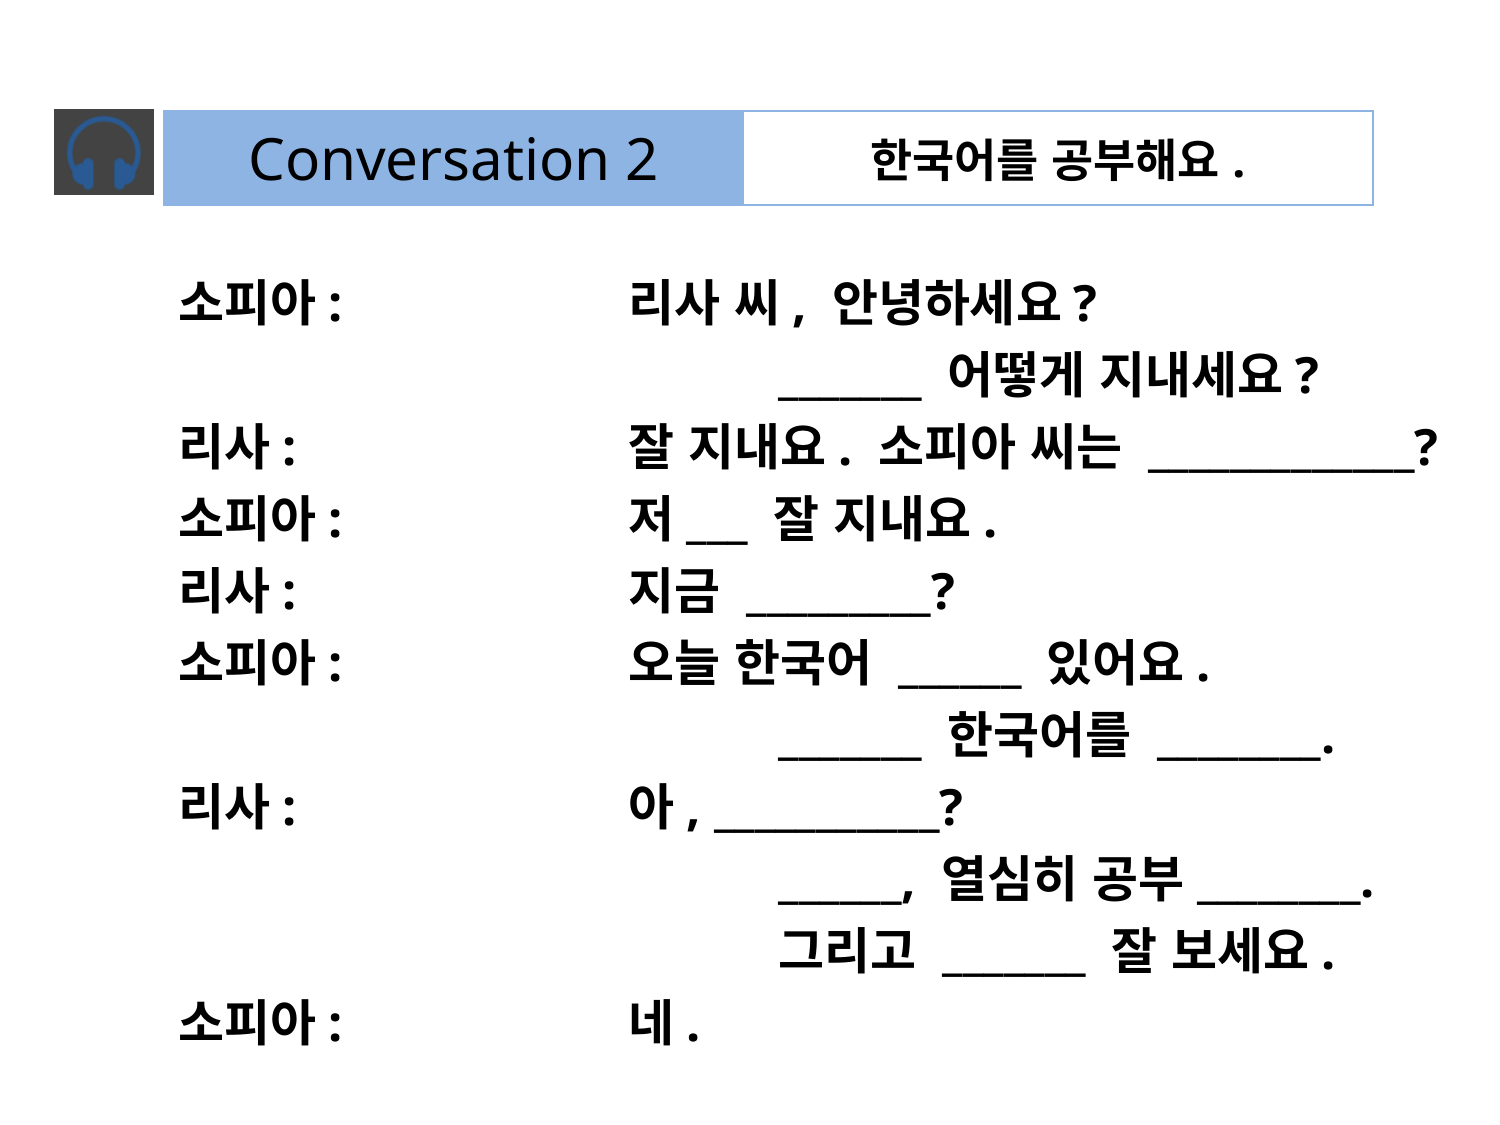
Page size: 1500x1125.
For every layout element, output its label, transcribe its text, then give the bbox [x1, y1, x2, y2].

table_header Conversation 2 [165, 112, 742, 204]
text_box 소피아: 리사 씨, 안녕하세요? _______ 어떻게 지내세요? 리사: 잘 지내요. 소피아 씨는 _____________? 소피아: 저___ 잘 지내요. 리사: 지금 _________? 소피아: 오늘 한국어 ______ 있어요. _______ 한국어를 ________. 리사: 아, ___________? ______, 열심히 공부________. 그리고 _______ 잘 보세요. 소피아: 네. [164, 252, 1459, 1059]
table_header 한국어를 공부해요. [744, 112, 1372, 204]
picture [53, 107, 156, 197]
